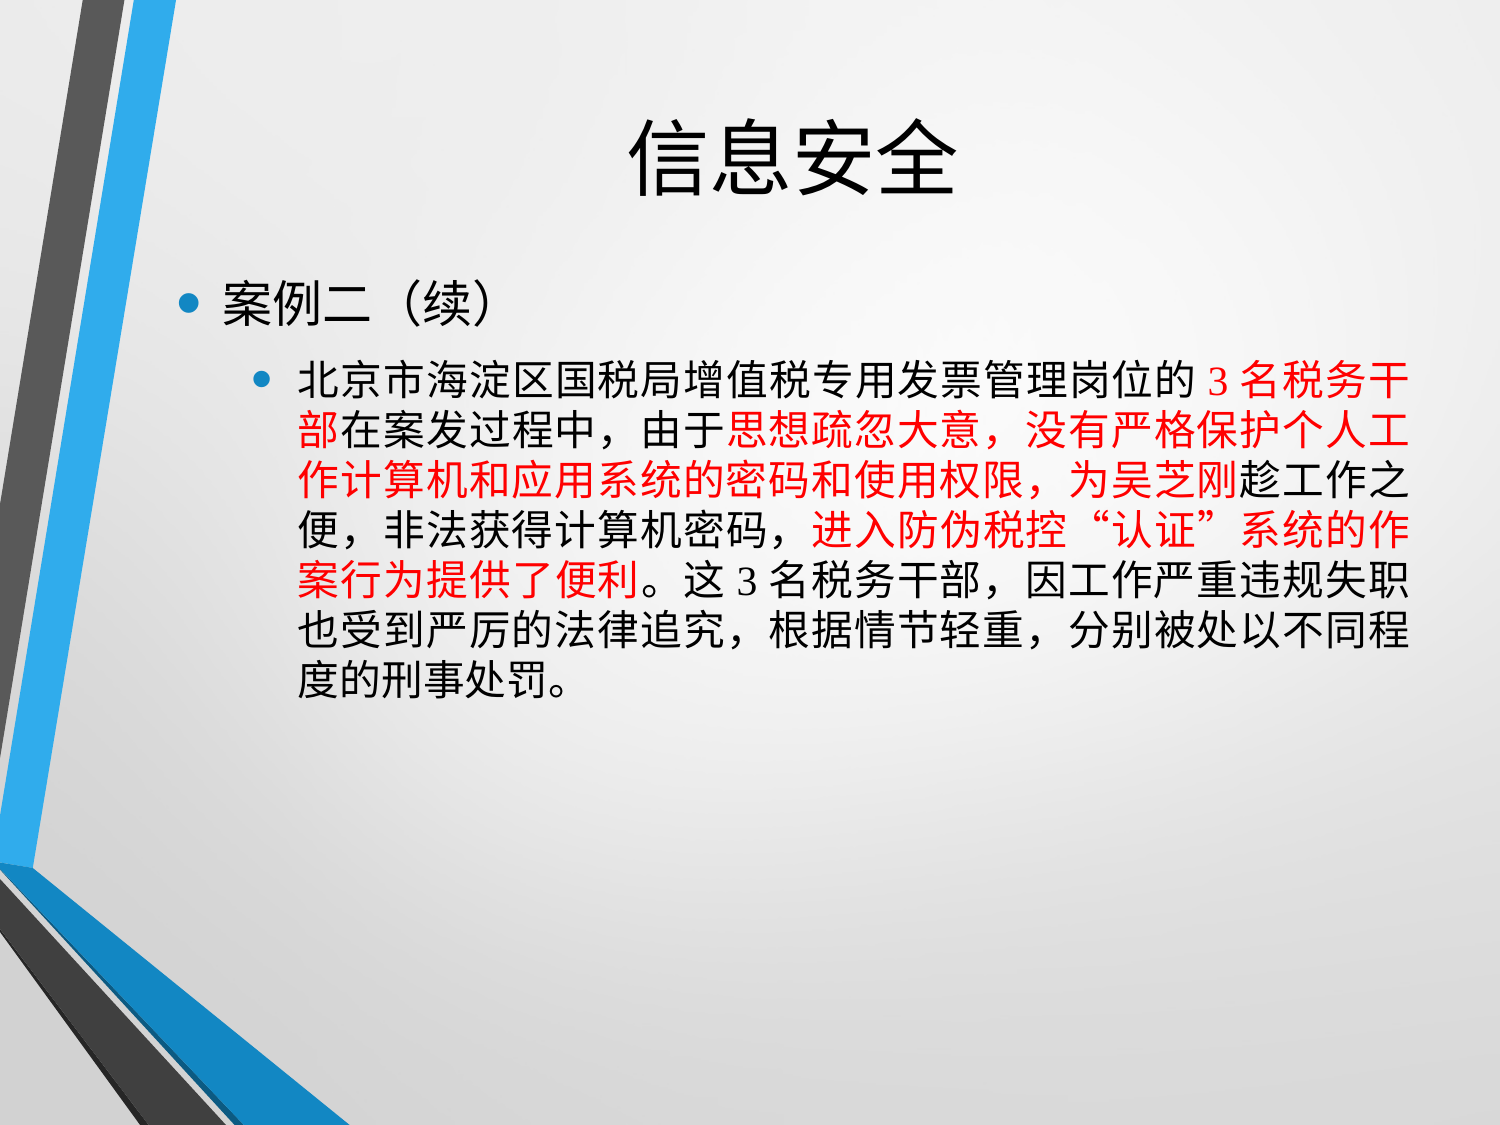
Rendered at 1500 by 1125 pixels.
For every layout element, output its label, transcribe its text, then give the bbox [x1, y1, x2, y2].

title 信息安全 [161, 75, 1425, 238]
list 案例二（续） 北京市海淀区国税局增值税专用发票管理岗位的3名税务干部在案发过程中，由于思想疏忽大意，没有严格保护个人工作计算机和应用系统的密码和使用权限，为吴芝刚趁工作之便，非法获得计算机密码，进入防伪税控“认证”系统的作案行为提供了便利。这3名税务干部，因工作严重违规失职也受到严厉的法律追究，根据情节轻重，分别被处以不同程度的刑事处罚。 [161, 265, 1425, 985]
